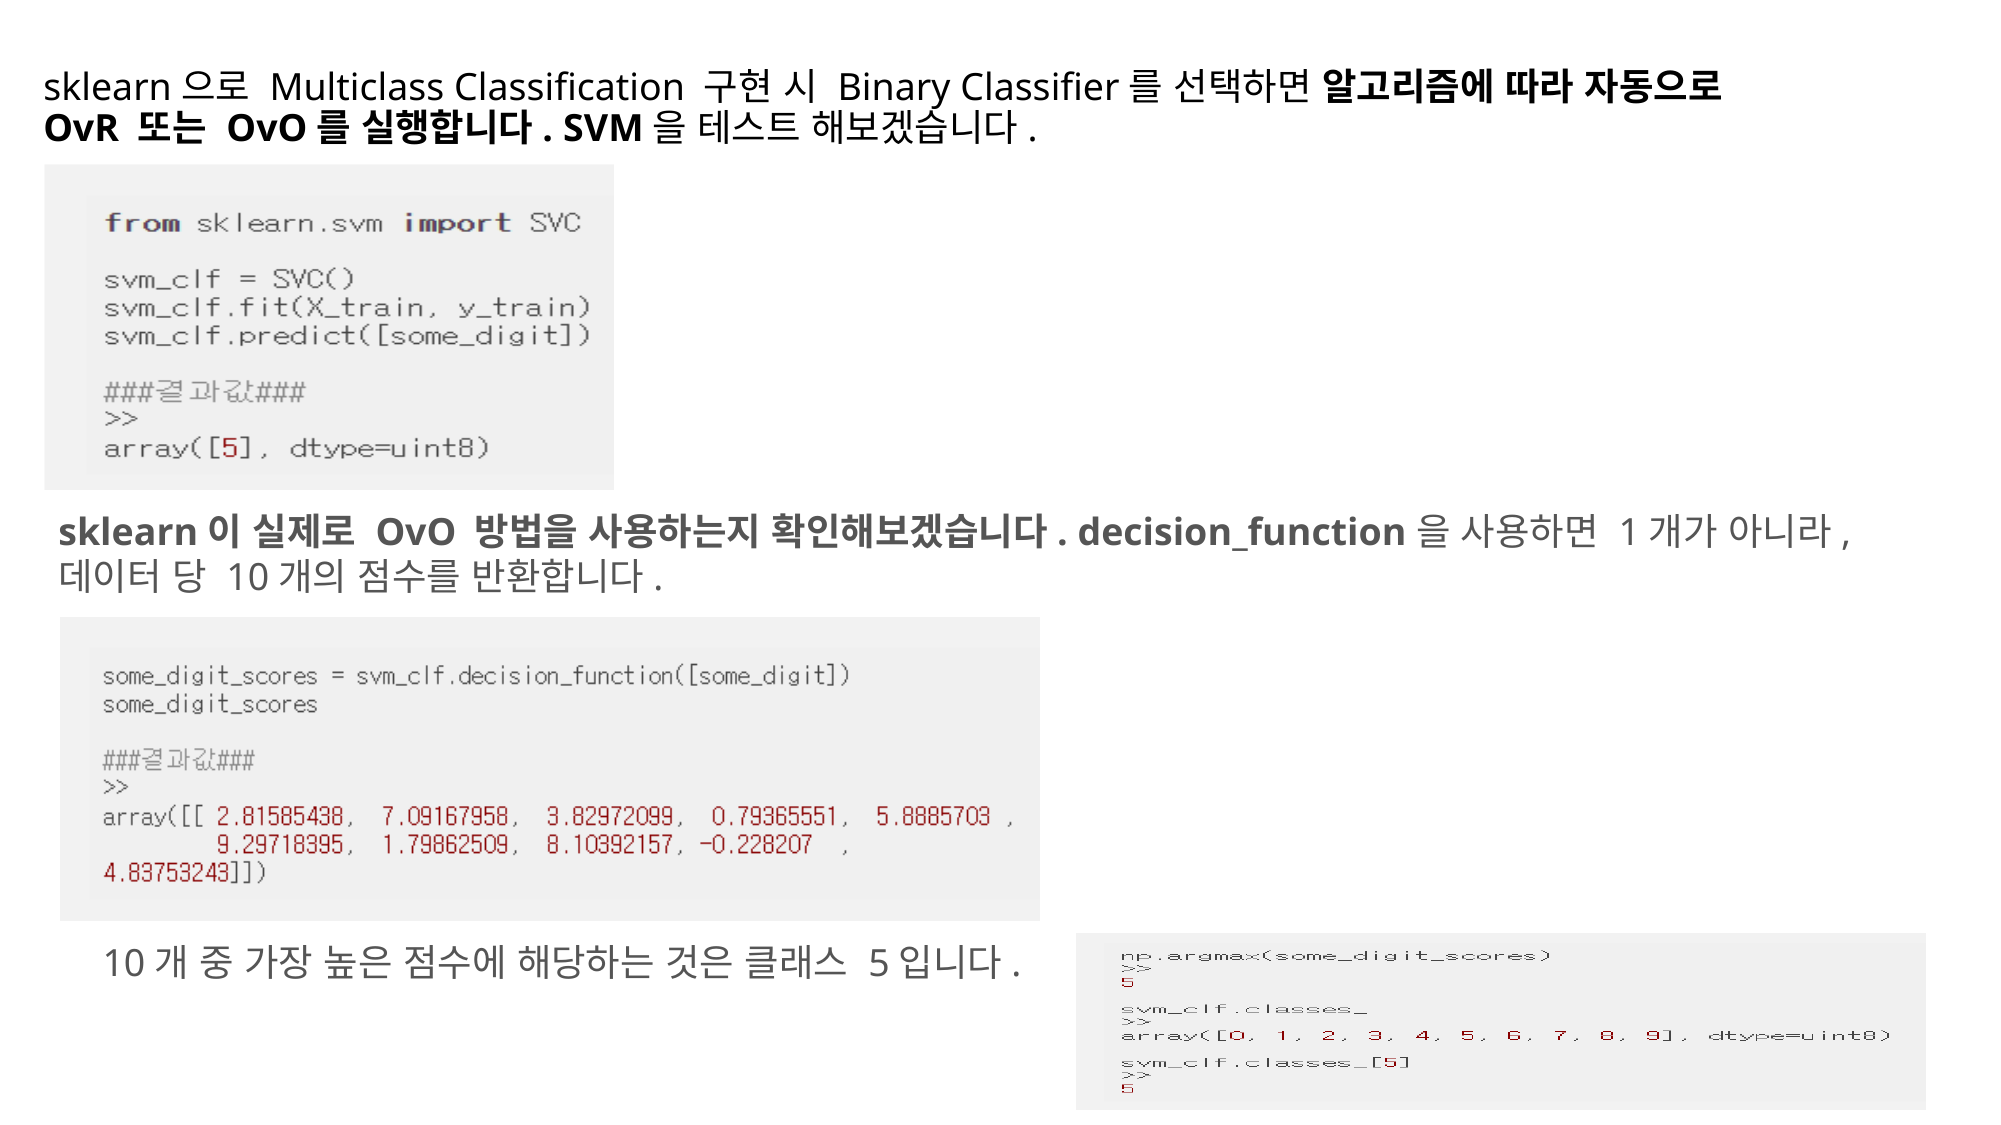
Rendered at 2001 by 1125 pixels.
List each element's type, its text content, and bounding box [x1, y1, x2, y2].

text_box 10개 중 가장 높은 점수에 해당하는 것은 클래스 5입니다. [87, 931, 1037, 992]
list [43, 160, 614, 490]
picture [1076, 933, 1926, 1110]
text_box sklearn이 실제로 OvO 방법을 사용하는지 확인해보겠습니다. decision_function을 사용하면 1개가 아니라, 데이터 당 10개의 점수를 반환합니다. [43, 500, 1910, 606]
title sklearn으로 Multiclass Classification 구현 시 Binary Classifier를 선택하면 알고리즘에 따라 자동으로 OvR 또는 OvO를 실행합니다. SVM을 테스트 해보겠습니다. [28, 0, 1754, 218]
picture [60, 617, 1040, 921]
